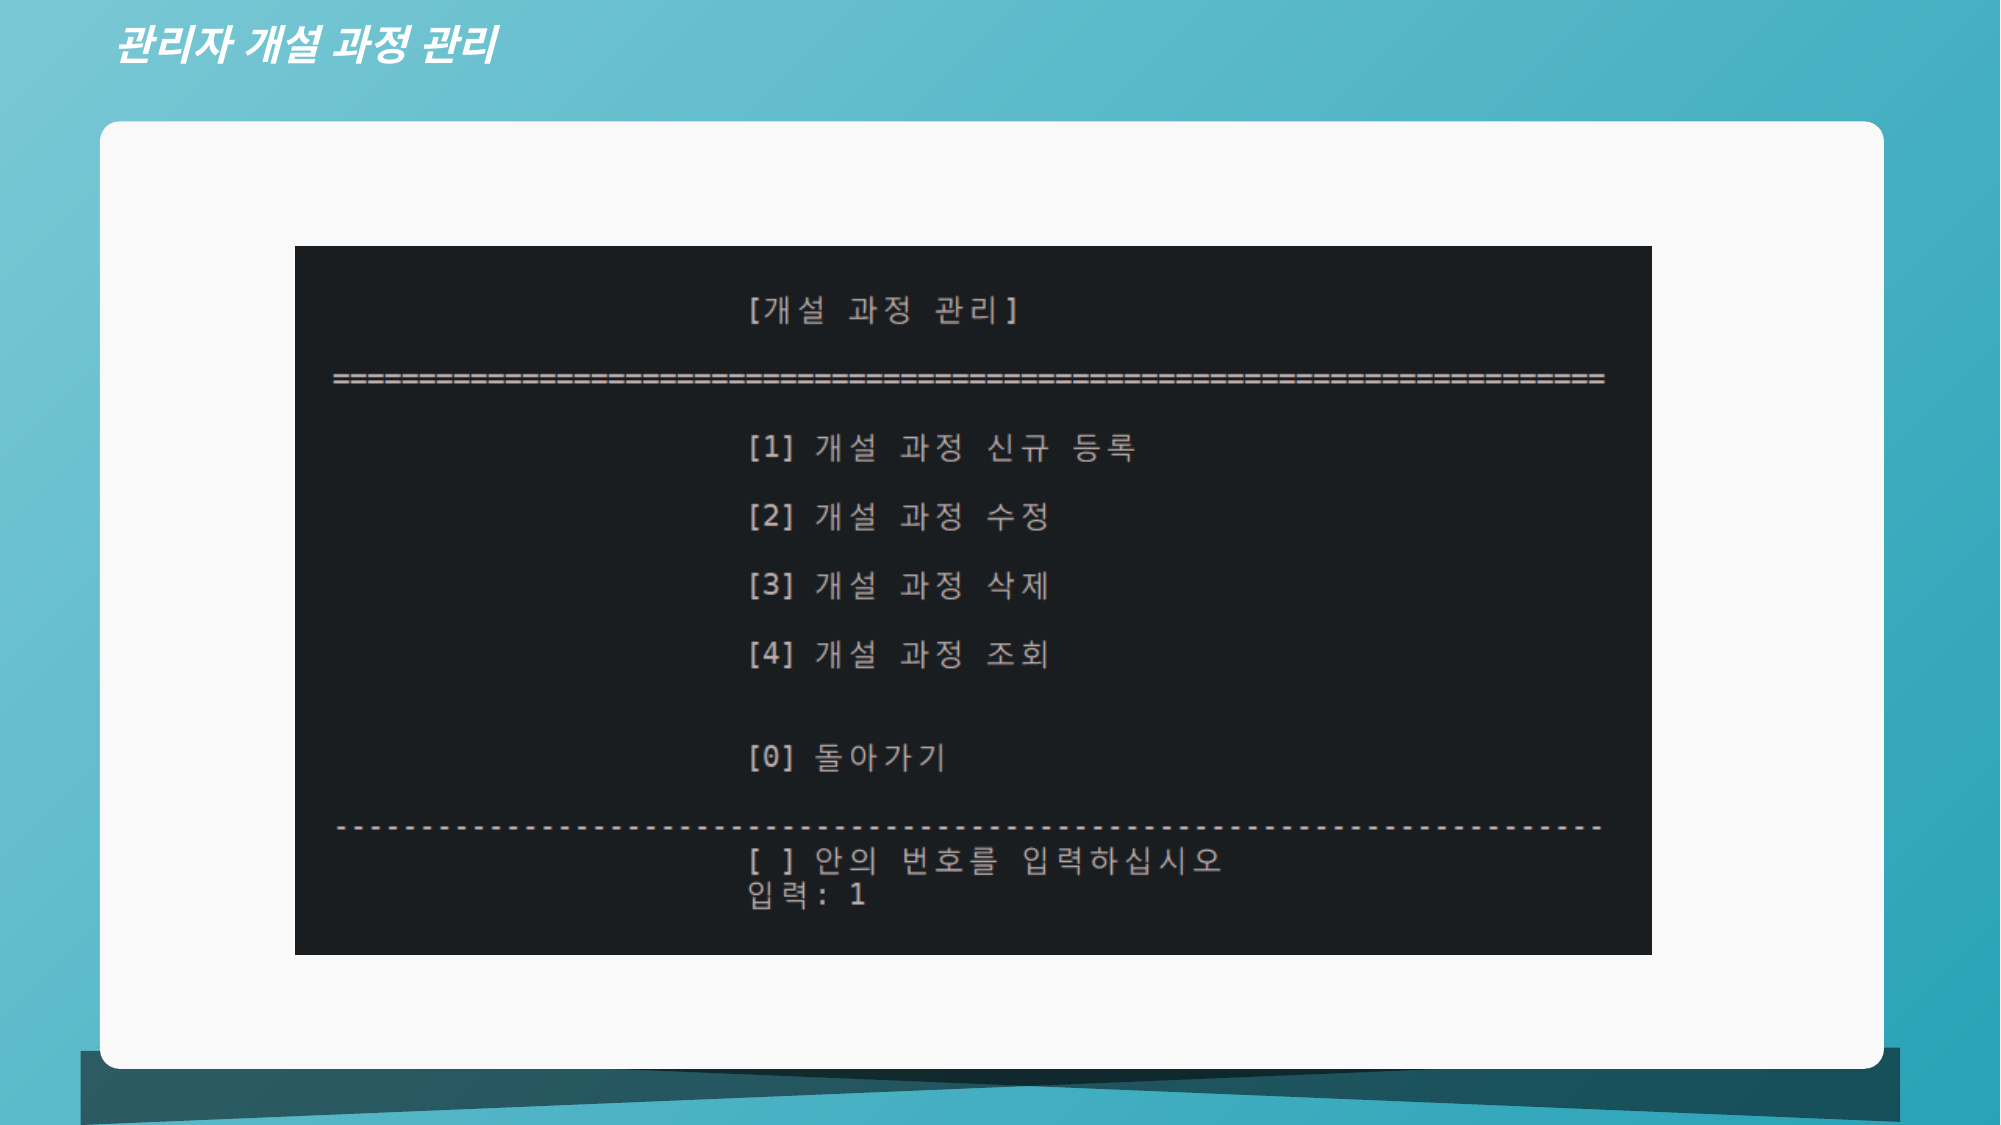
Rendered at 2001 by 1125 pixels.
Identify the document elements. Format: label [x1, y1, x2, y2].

text_box [80, 11, 1901, 1125]
picture [294, 246, 1652, 955]
